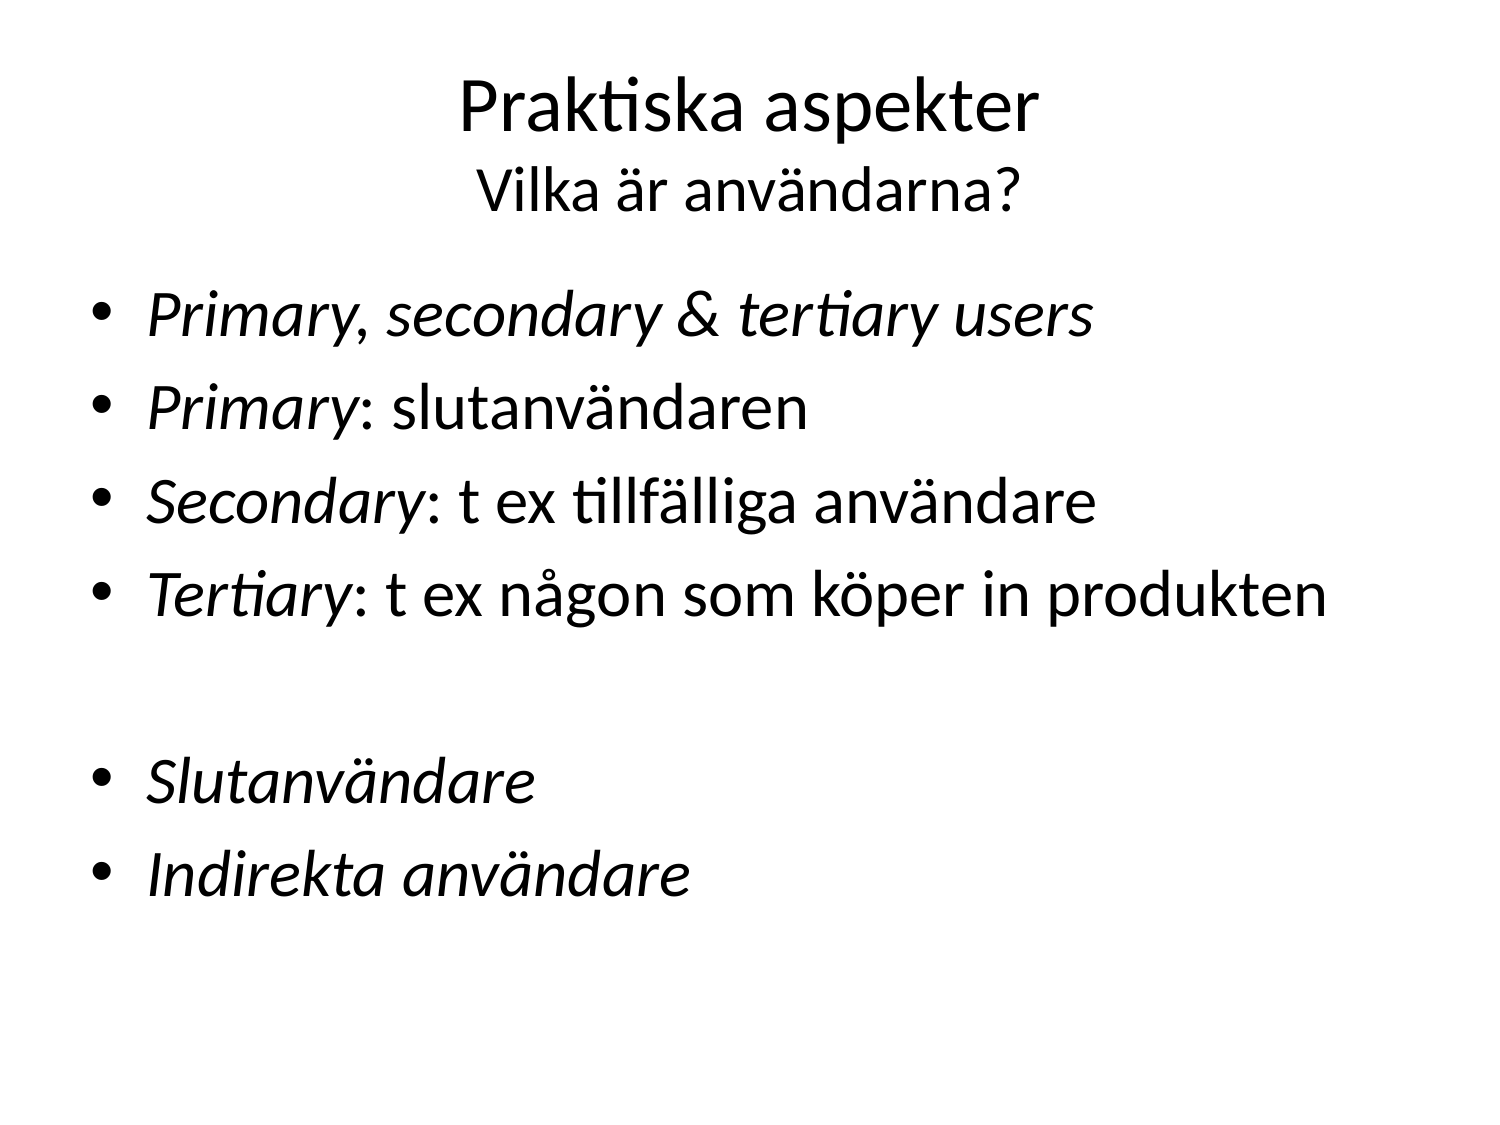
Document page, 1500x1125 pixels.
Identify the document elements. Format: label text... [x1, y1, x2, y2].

title Praktiska aspekter Vilka är användarna? [75, 45, 1425, 233]
list Primary, secondary & tertiary users Primary: slutanvändaren Secondary: t ex tillfälliga användare Tertiary: t ex någon som köper in produkten Slutanvändare Indirekta användare [75, 262, 1425, 1005]
